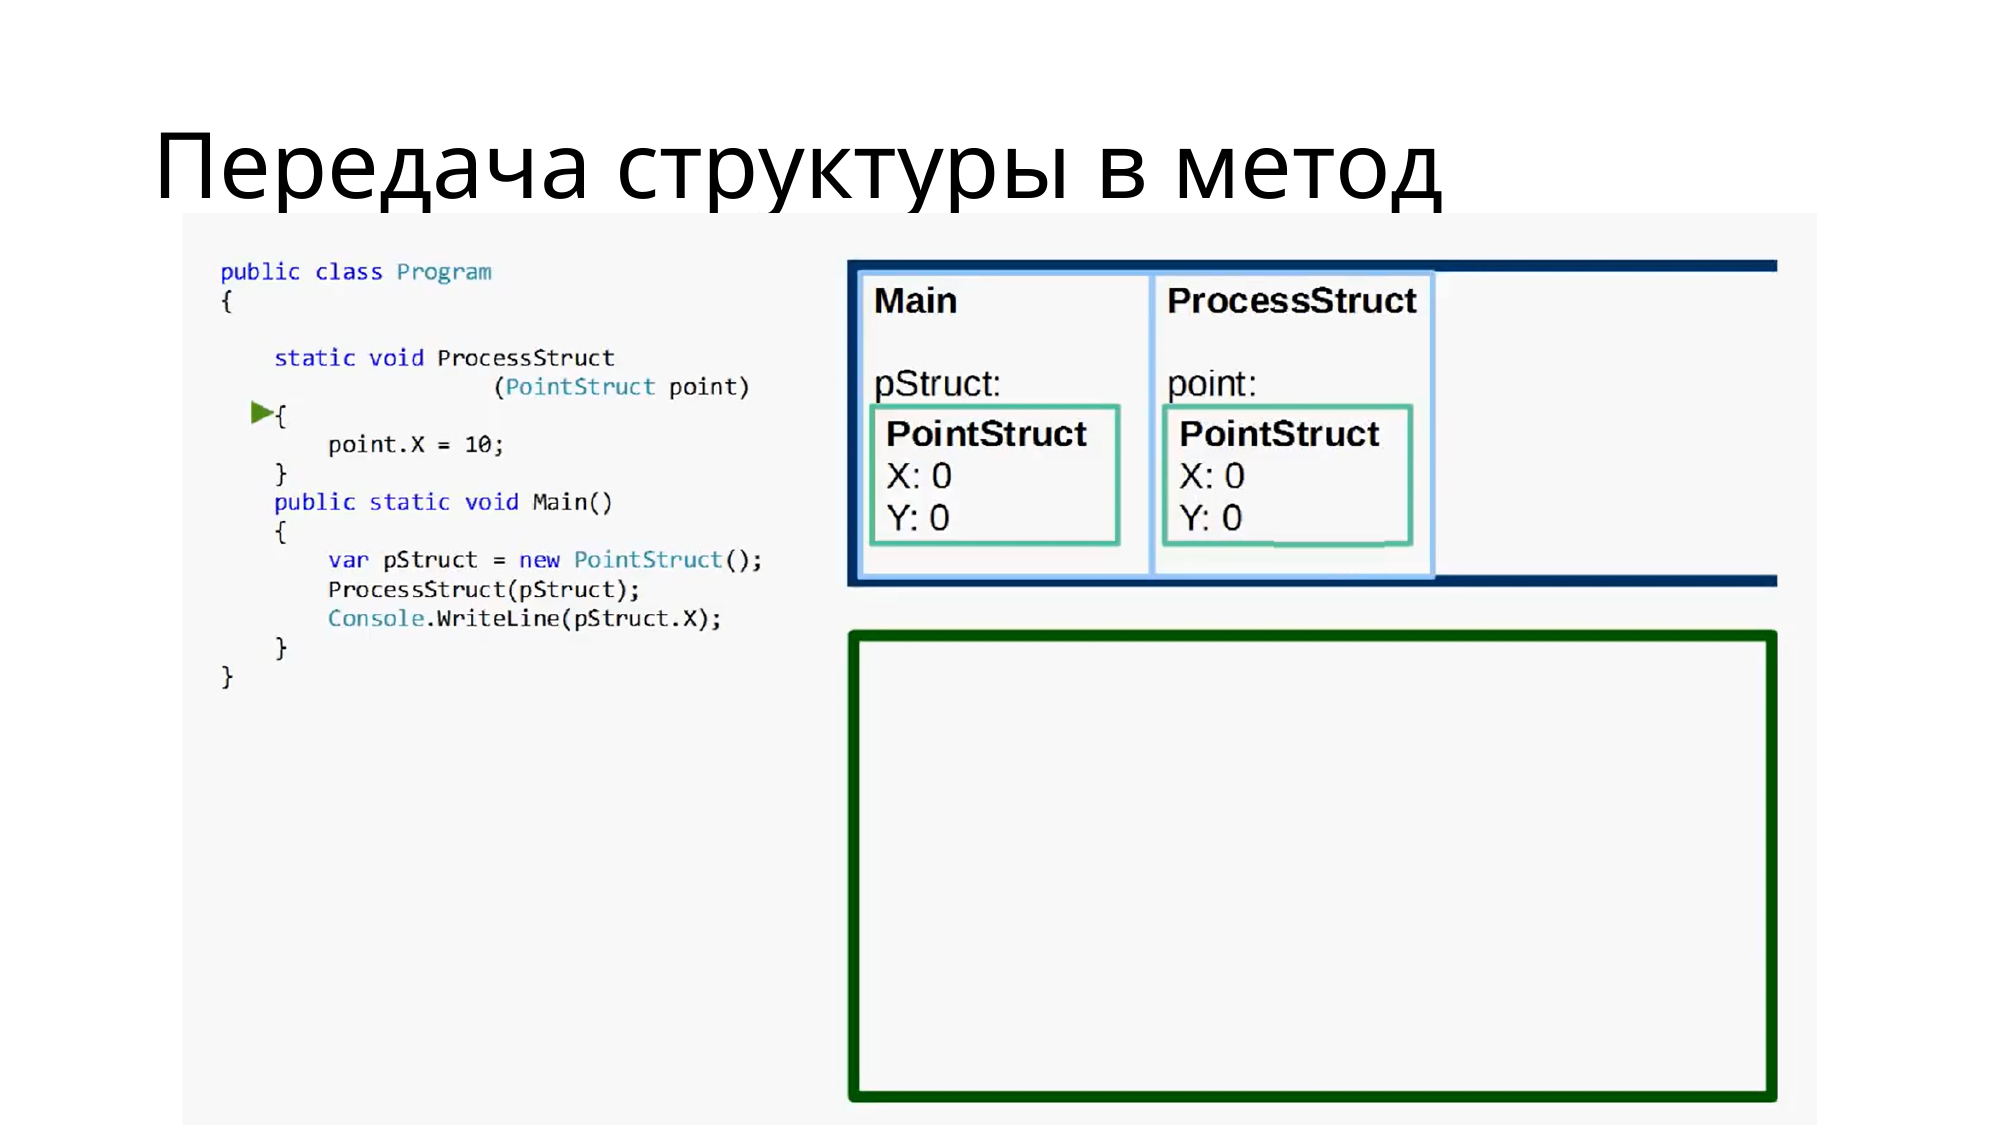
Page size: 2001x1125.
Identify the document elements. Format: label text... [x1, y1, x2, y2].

title Передача структуры в метод [137, 59, 1863, 278]
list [182, 213, 1818, 1125]
